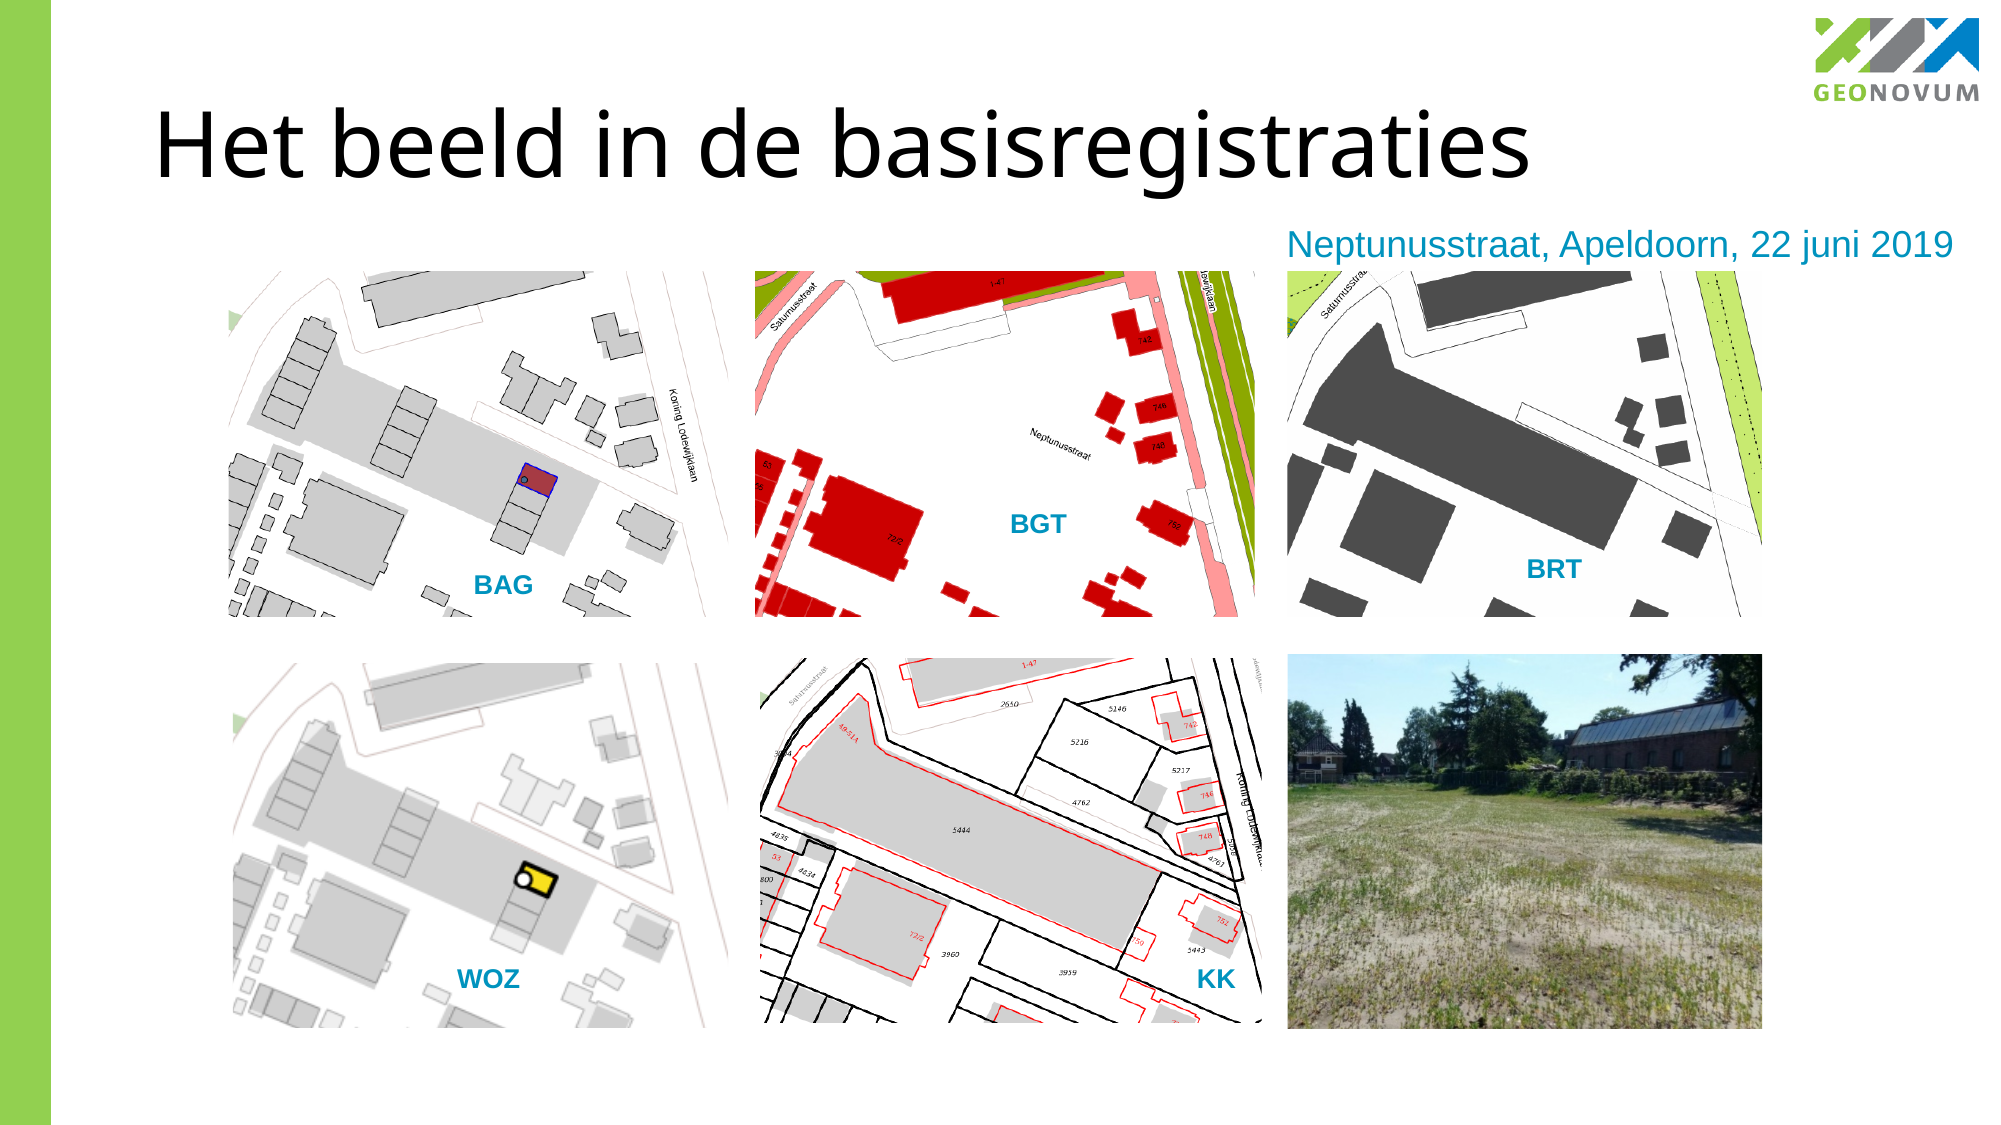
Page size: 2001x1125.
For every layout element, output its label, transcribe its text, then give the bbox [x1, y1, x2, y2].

picture [1287, 653, 1763, 1029]
text_box [0, 0, 51, 1125]
picture [1287, 271, 1762, 617]
picture [228, 271, 729, 617]
title Het beeld in de basisregistraties [137, 0, 1863, 206]
picture [760, 658, 1262, 1023]
text_box Neptunusstraat, Apeldoorn, 22 juni 2019 [1271, 212, 2000, 273]
picture [755, 271, 1255, 617]
picture [232, 663, 729, 1028]
picture [1814, 0, 1979, 142]
